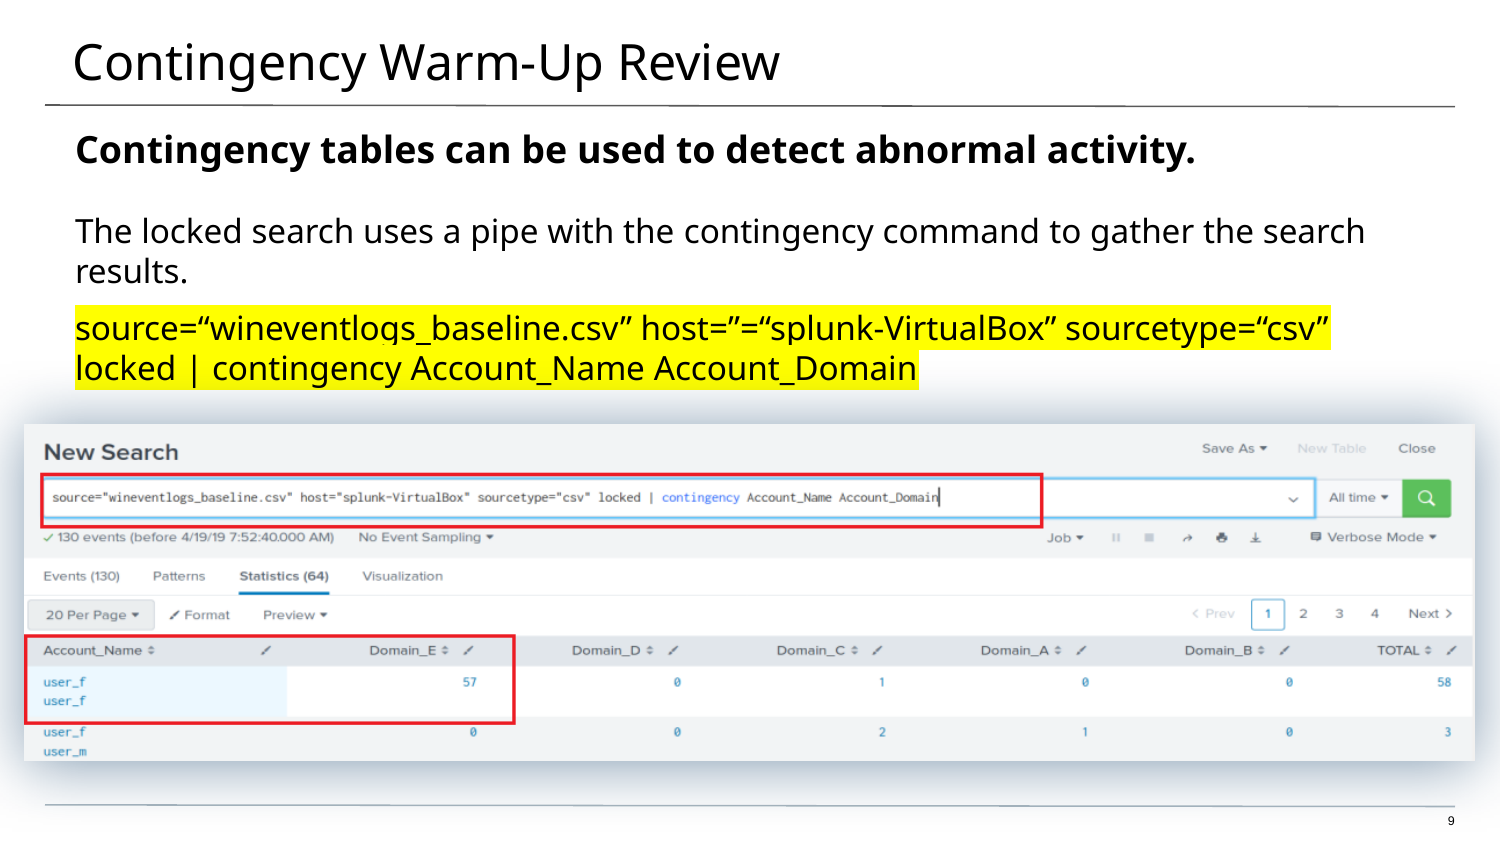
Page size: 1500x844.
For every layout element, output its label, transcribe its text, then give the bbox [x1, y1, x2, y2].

subtitle Contingency tables can be used to detect abnormal activity. [0, 110, 1500, 171]
slide_number 9 [1412, 813, 1455, 831]
title Contingency Warm-Up Review [0, 0, 1500, 88]
picture [24, 423, 1476, 761]
list The locked search uses a pipe with the contingency command to gather the search results. source=“wineventlogs_baseline.csv” host=”=“splunk-VirtualBox” sourcetype=“csv” locked | contingency Account_Name Account_Domain [0, 210, 1500, 400]
